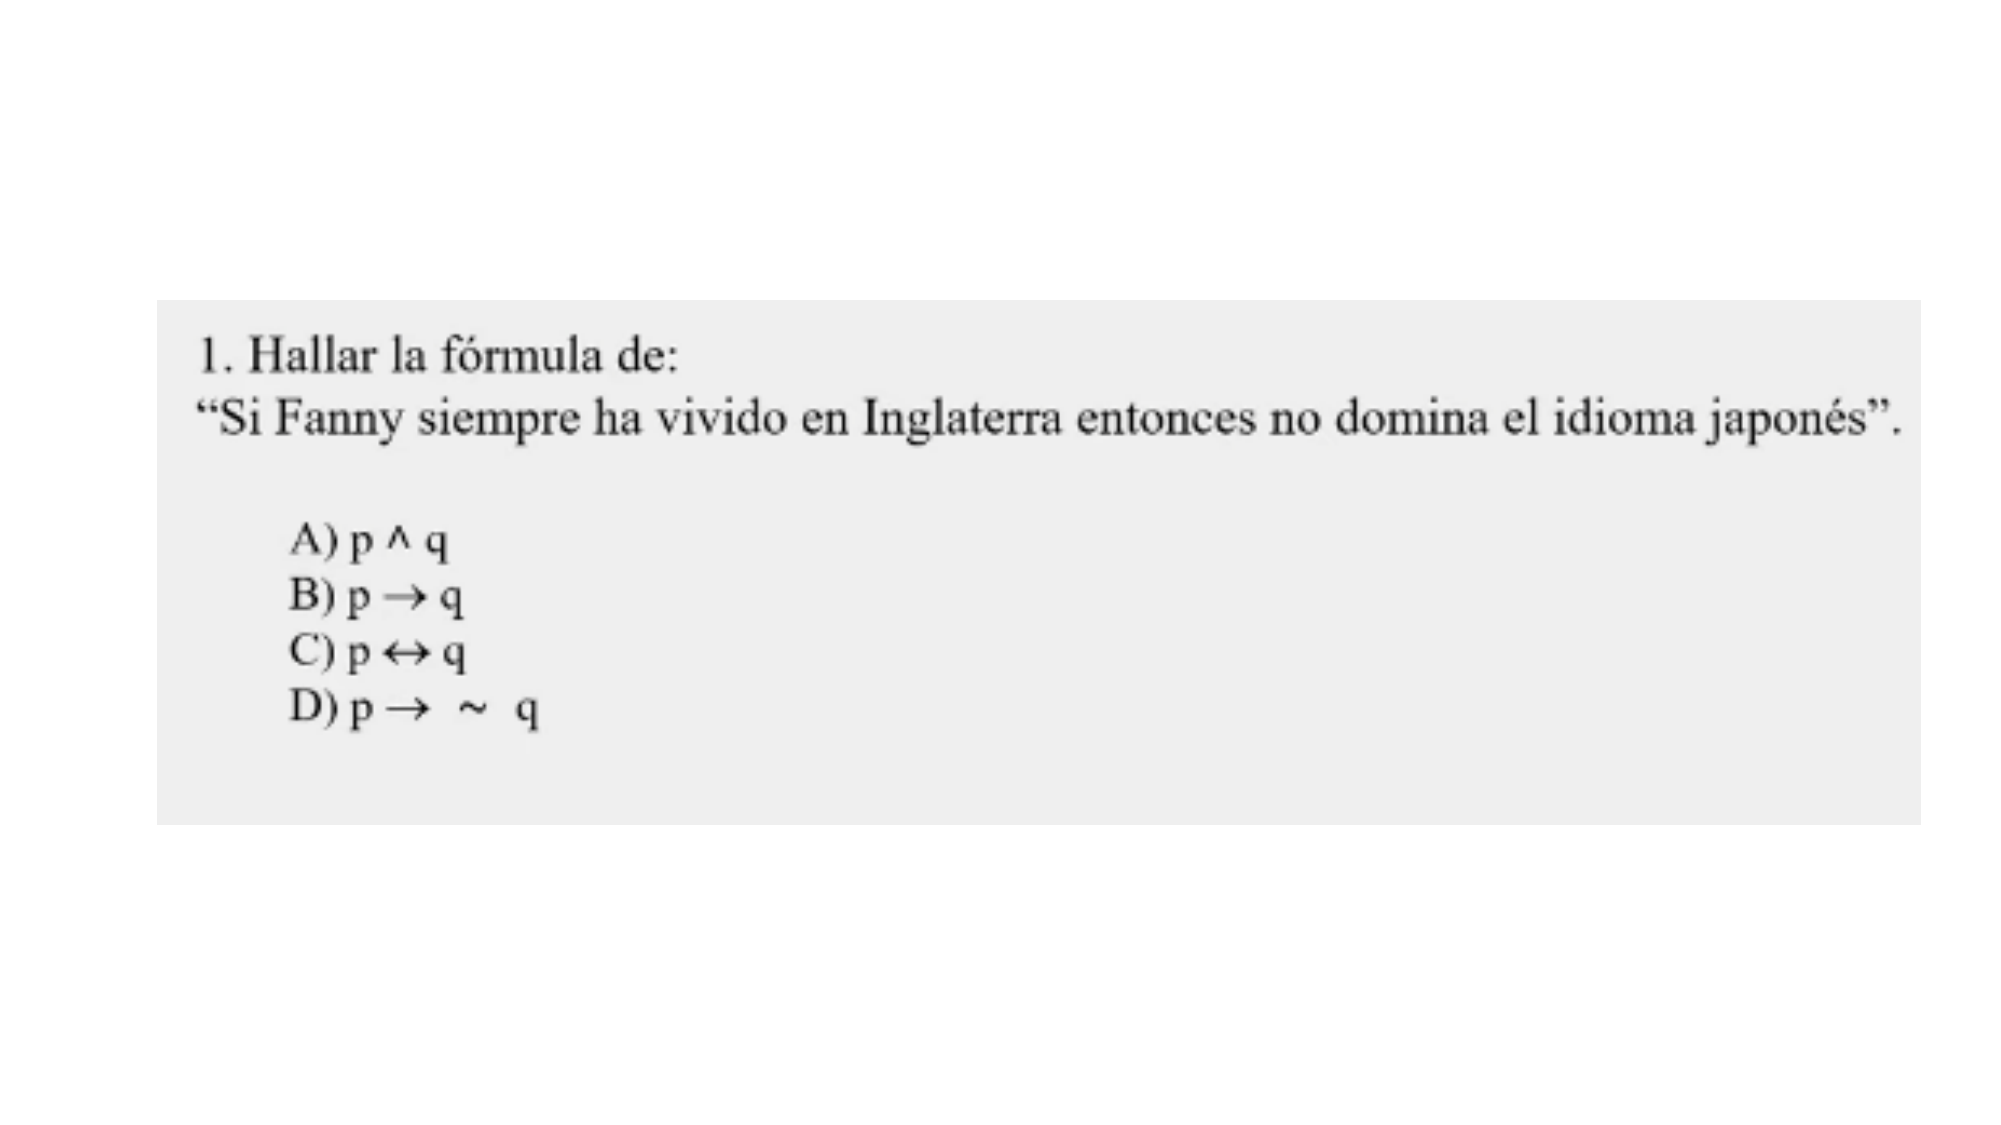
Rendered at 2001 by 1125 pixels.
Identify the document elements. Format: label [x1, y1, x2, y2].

picture [157, 300, 1921, 825]
